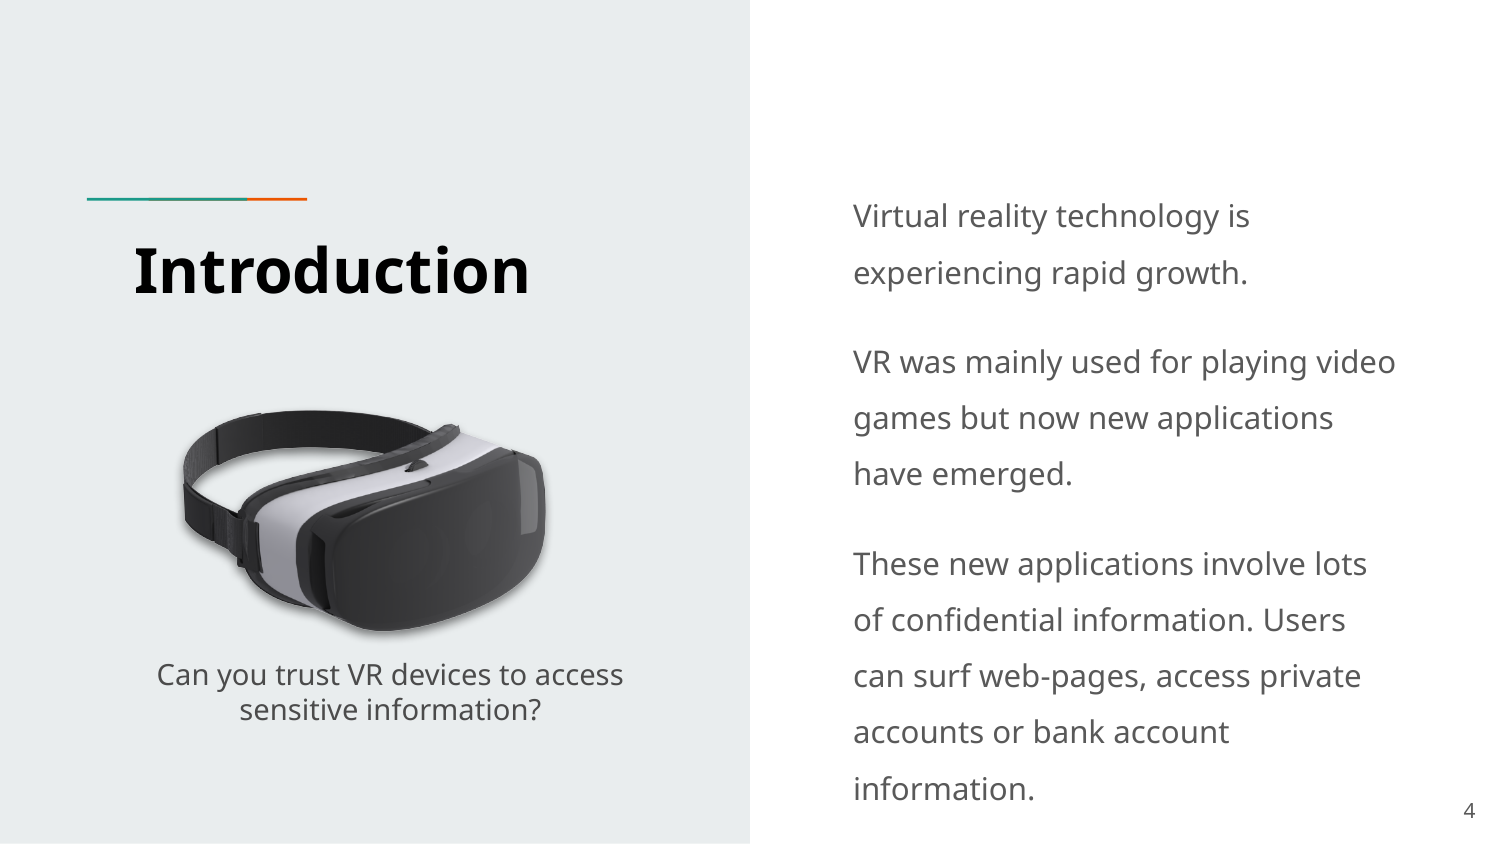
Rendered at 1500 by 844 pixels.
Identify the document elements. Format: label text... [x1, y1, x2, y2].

title Introduction [119, 216, 662, 330]
picture [167, 390, 567, 642]
list Virtual reality technology is experiencing rapid growth. VR was mainly used for playing video games but now new applications have emerged. These new applications involve lots of confidential information. Users can surf web-pages, access private accounts or bank account information. [838, 162, 1413, 751]
text_box Can you trust VR devices to access sensitive information? [131, 641, 650, 742]
slide_number ‹#› [1400, 779, 1491, 844]
